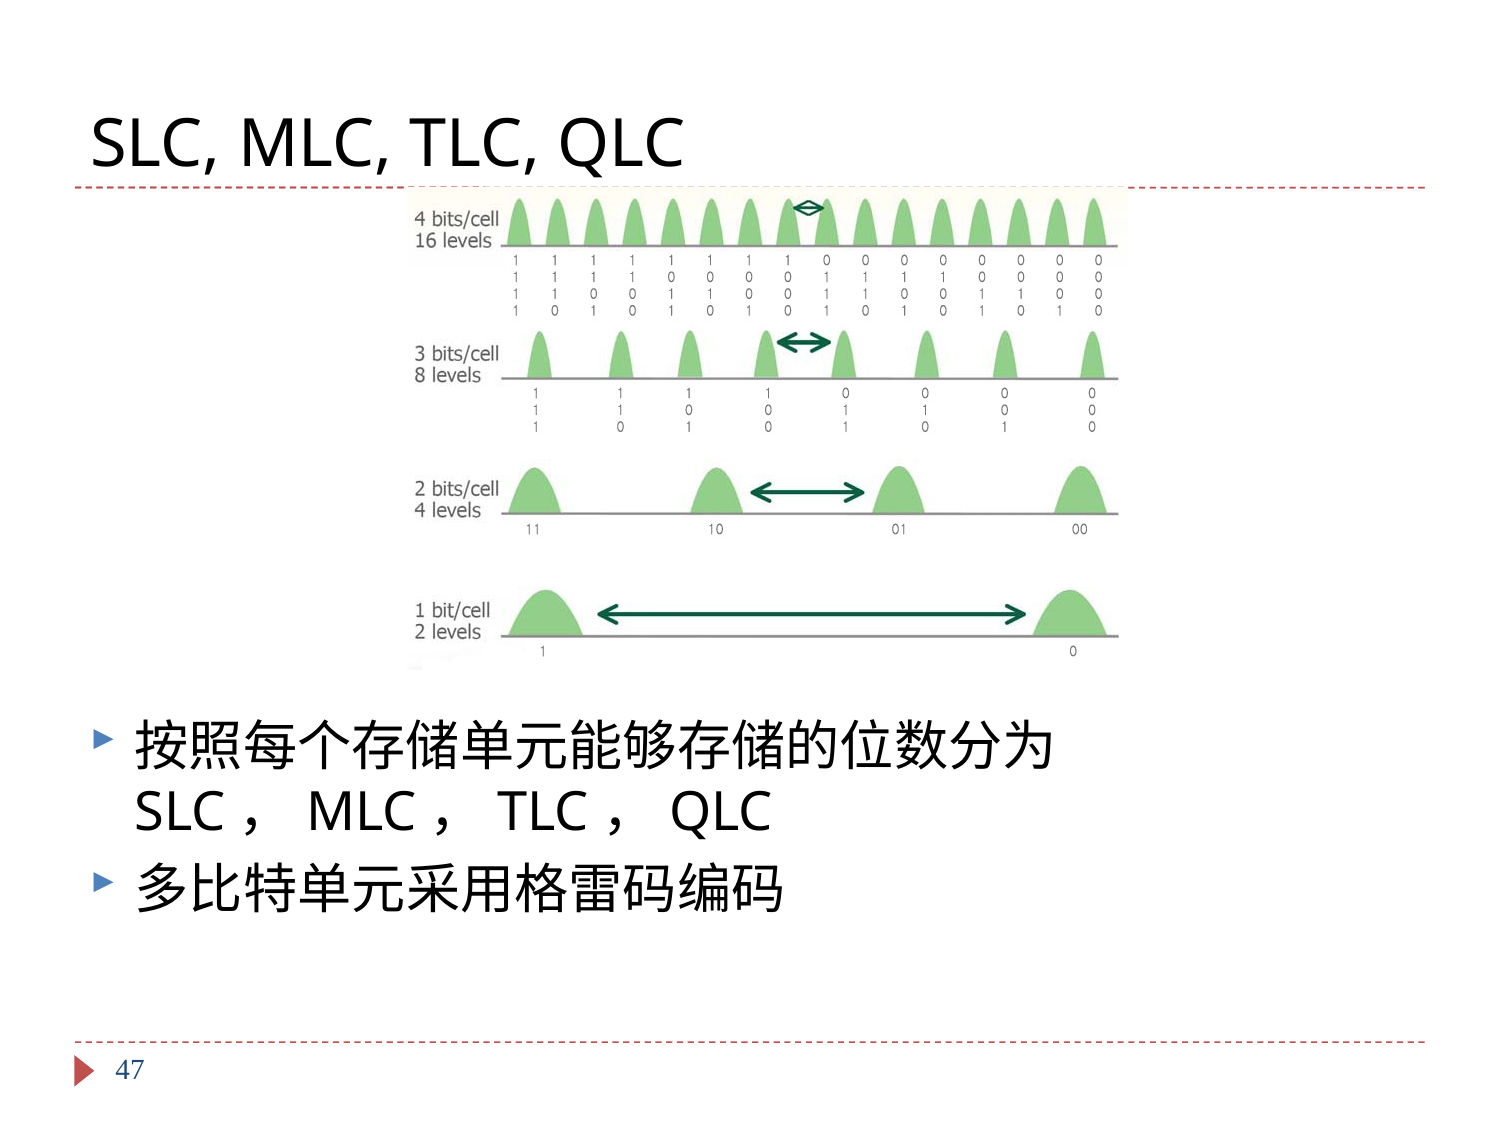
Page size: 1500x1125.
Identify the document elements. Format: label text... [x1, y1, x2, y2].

slide_number 47 [100, 1042, 426, 1103]
title SLC, MLC, TLC, QLC [75, 24, 1425, 188]
list 按照每个存储单元能够存储的位数分为SLC，MLC，TLC，QLC 多比特单元采用格雷码编码 [75, 704, 1425, 1006]
picture [407, 187, 1129, 670]
